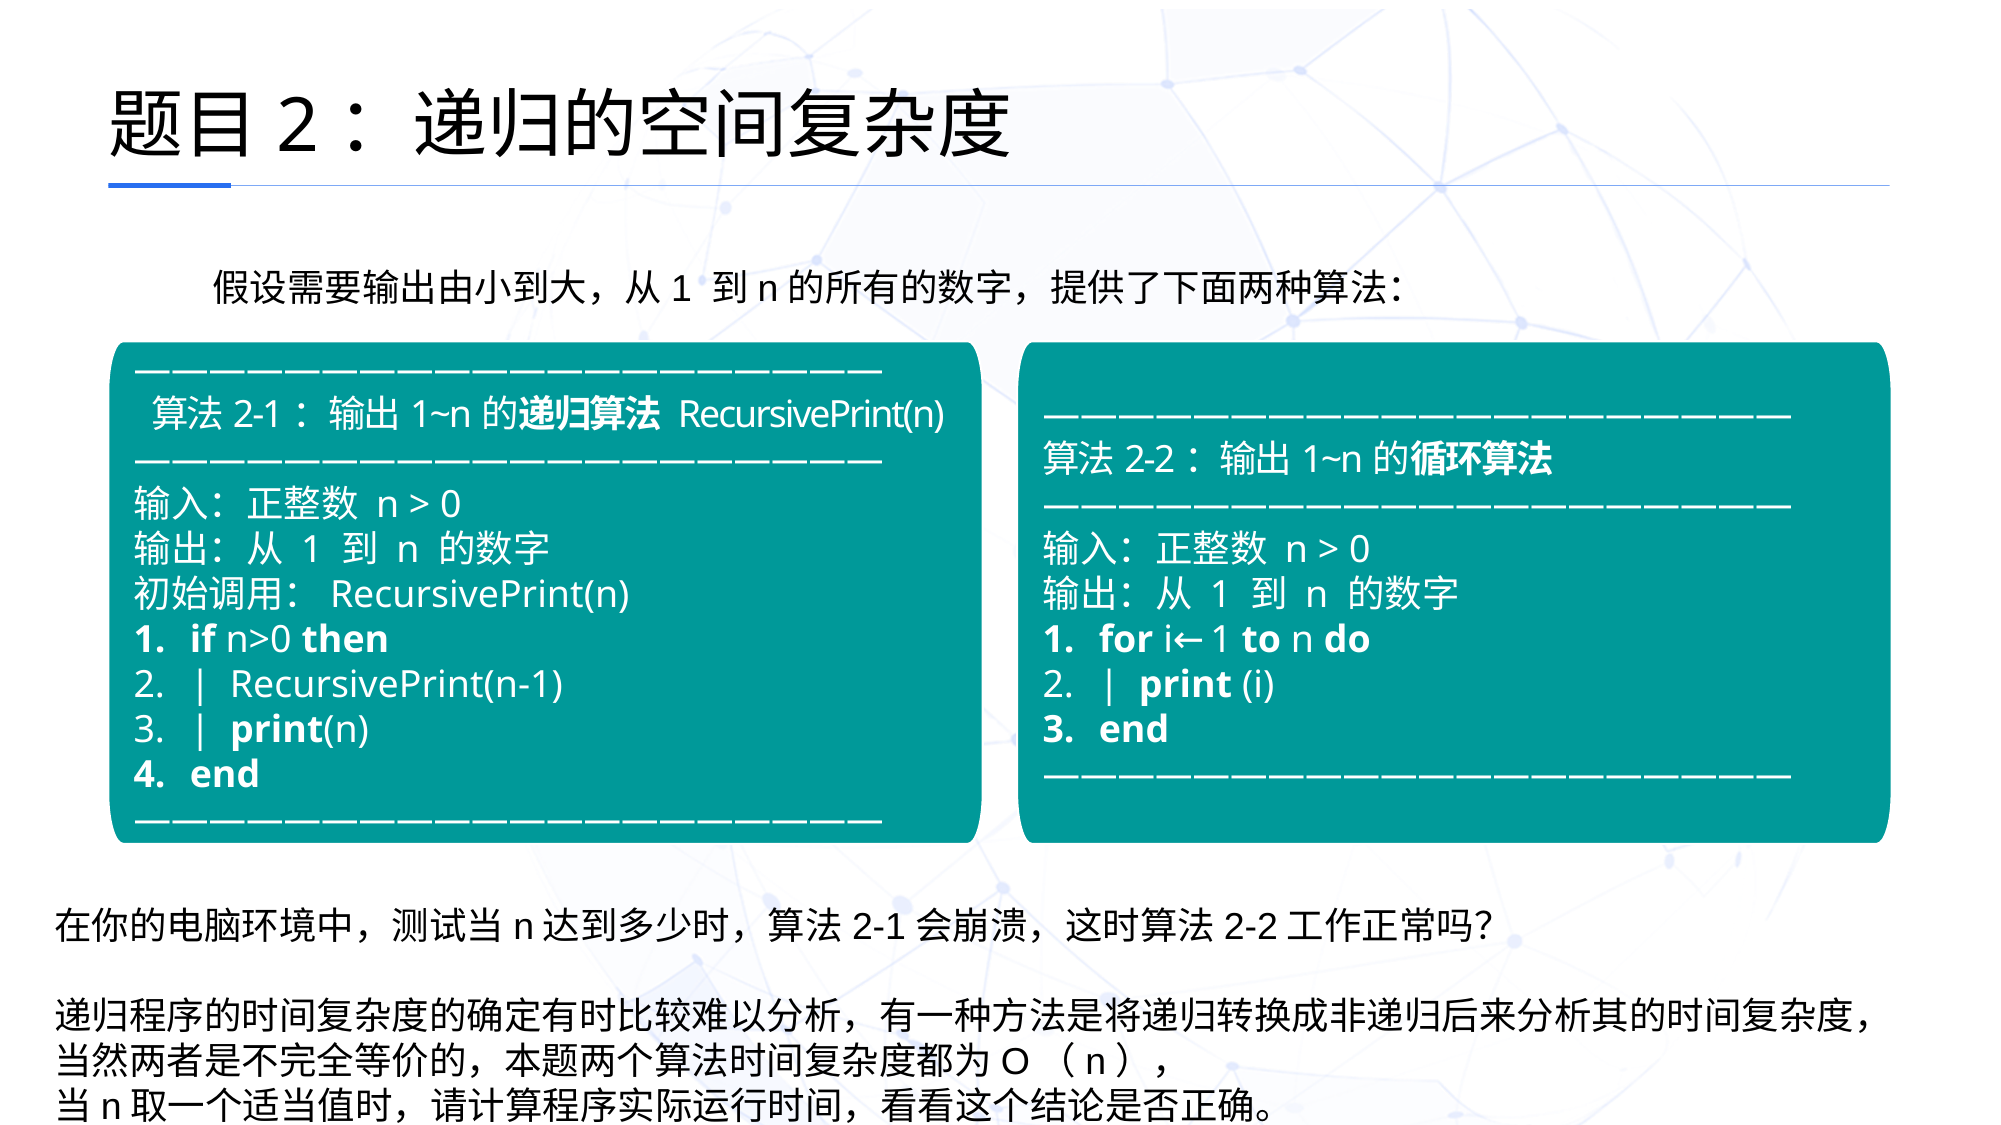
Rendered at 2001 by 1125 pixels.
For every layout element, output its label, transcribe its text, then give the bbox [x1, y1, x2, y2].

list 题目2：递归的空间复杂度 [108, 86, 1035, 178]
text_box ———————————————————— 算法2-1：输出1~n的递归算法 RecursivePrint(n) ———————————————————— 输入：正整数 n > 0 输出：从 1 到 n 的数字 初始调用：RecursivePrint(n) if n>0 then | RecursivePrint(n-1) | print(n) end ———————————————————— [107, 340, 984, 845]
text_box 在你的电脑环境中，测试当n达到多少时，算法2-1会崩溃，这时算法2-2工作正常吗？ 递归程序的时间复杂度的确定有时比较难以分析，有一种方法是将递归转换成非递归后来分析其的时间复杂度， 当然两者是不完全等价的，本题两个算法时间复杂度都为O（n）， 当n取一个适当值时，请计算程序实际运行时间，看看这个结论是否正确。 [54, 901, 1893, 1125]
text_box ———————————————————— 算法2-2：输出1~n的循环算法 ———————————————————— 输入：正整数 n > 0 输出：从 1 到 n 的数字 for i←1 to n do | print (i) end ———————————————————— [1016, 340, 1893, 845]
text_box 假设需要输出由小到大，从1 到n的所有的数字，提供了下面两种算法： [212, 263, 1425, 309]
picture [465, 9, 1864, 901]
